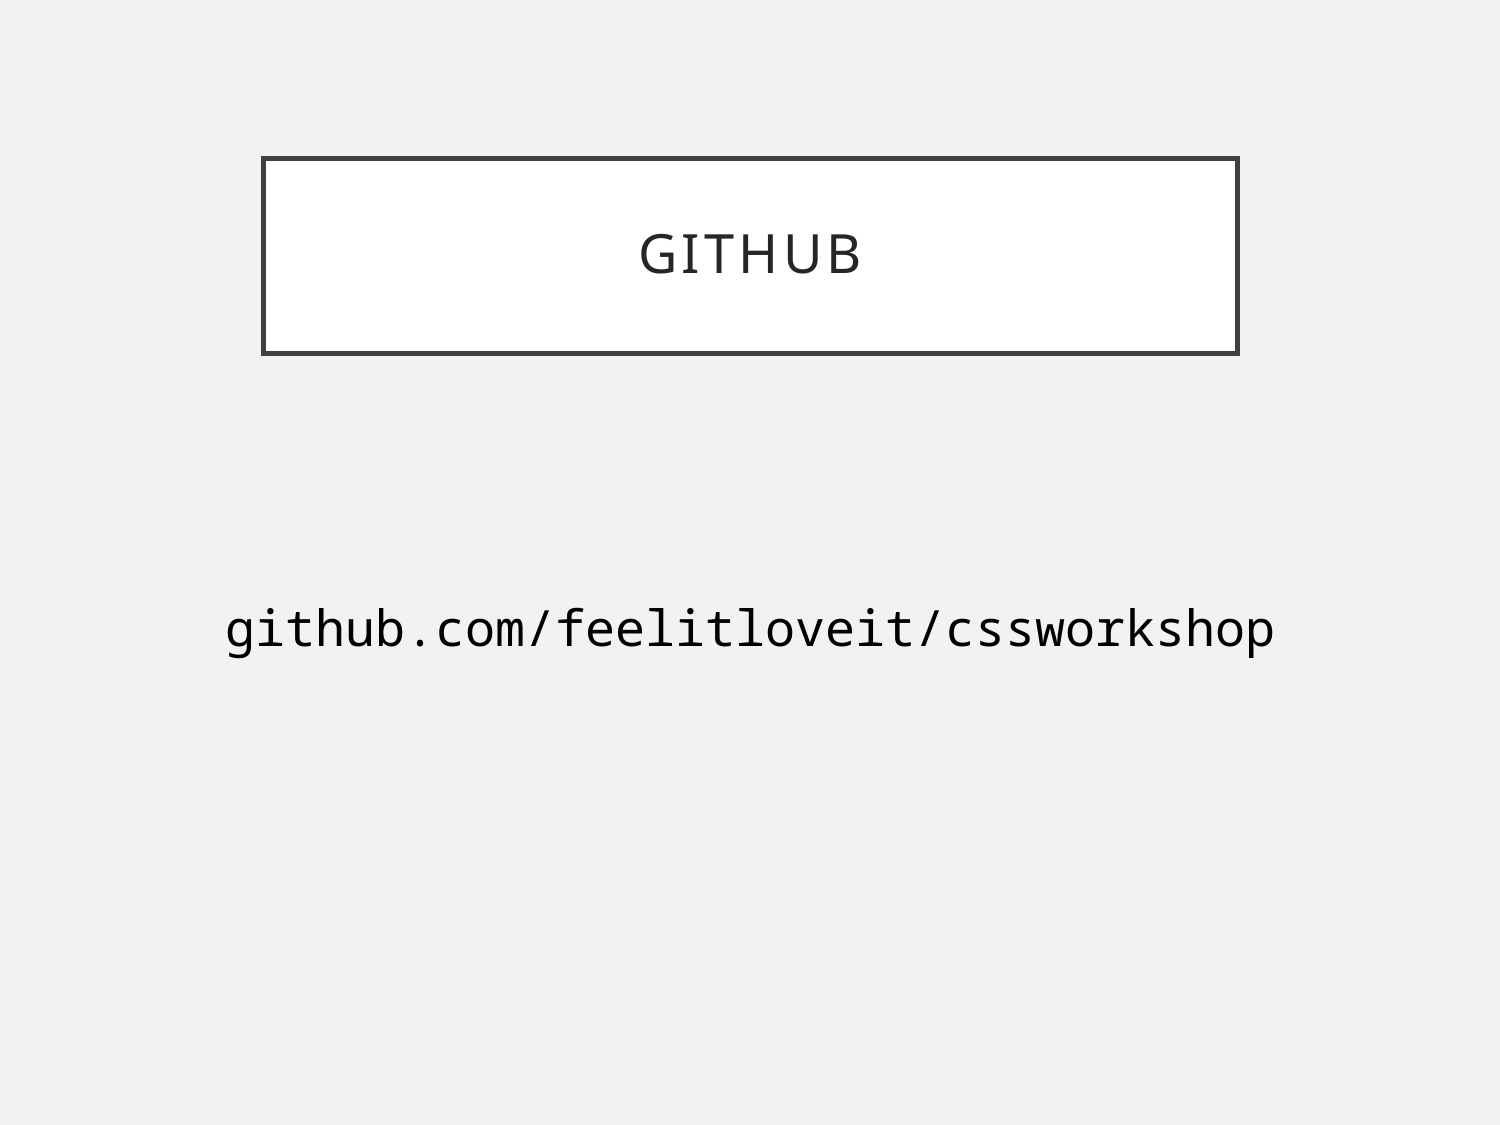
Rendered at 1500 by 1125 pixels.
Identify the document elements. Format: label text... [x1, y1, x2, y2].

title GITHUB [261, 156, 1240, 356]
text_box github.com/feelitloveit/cssworkshop [0, 544, 1500, 664]
